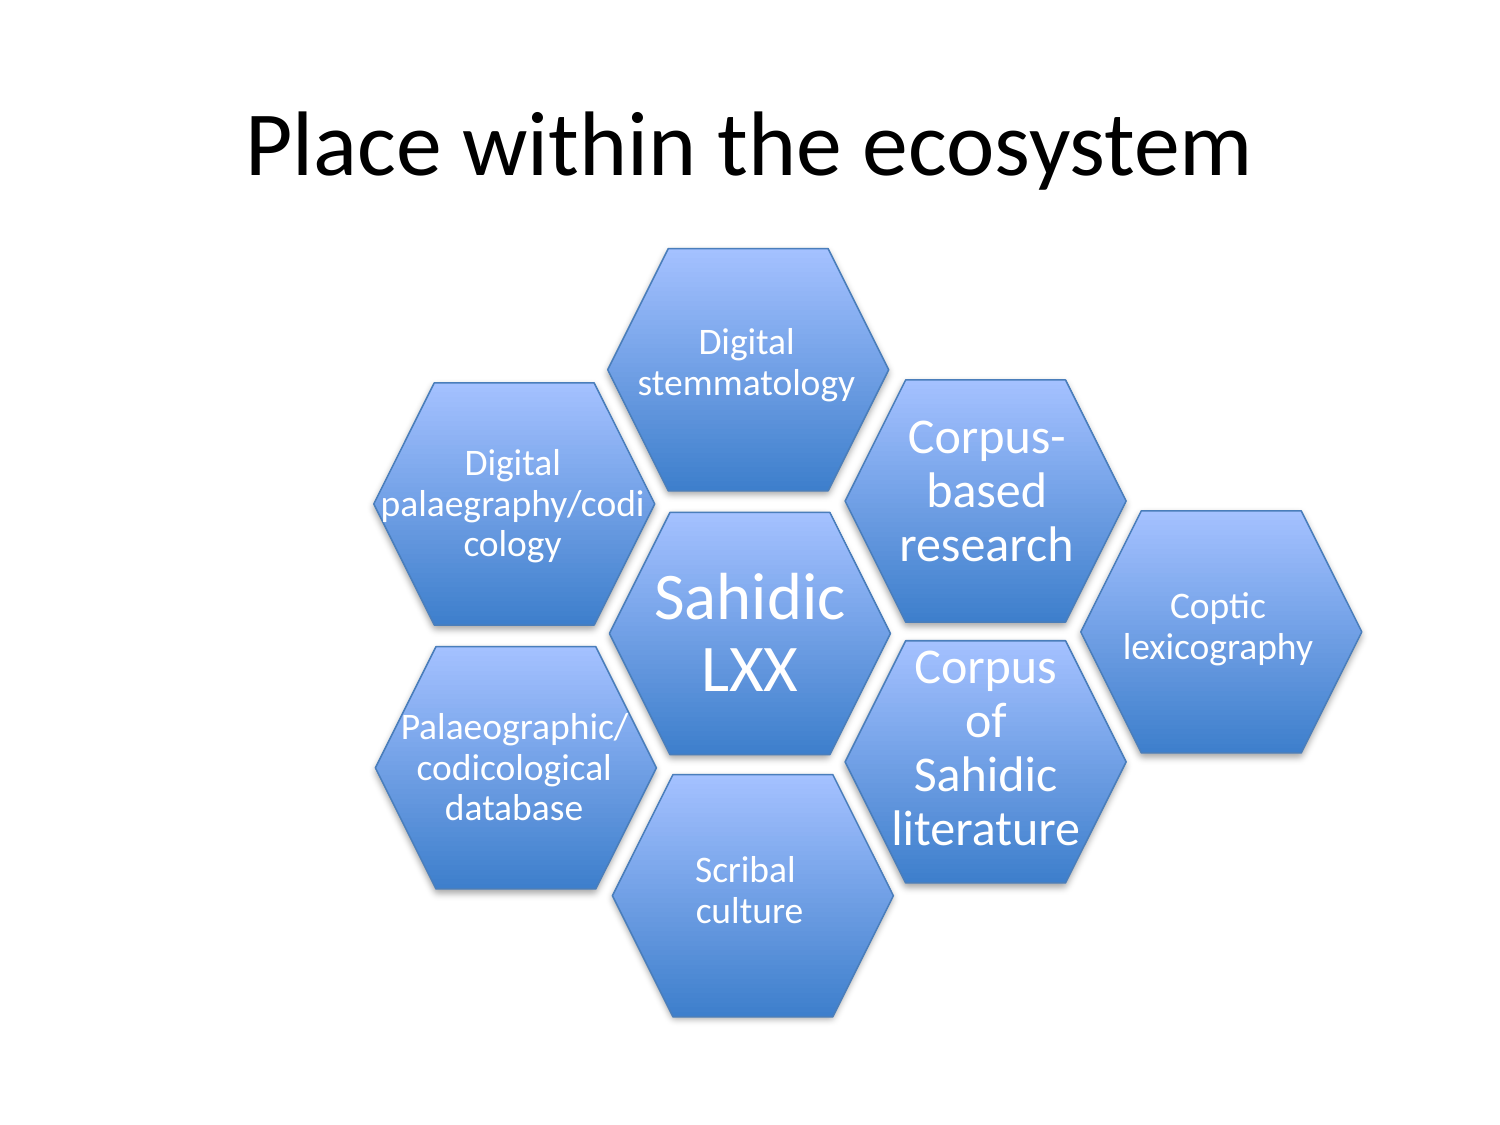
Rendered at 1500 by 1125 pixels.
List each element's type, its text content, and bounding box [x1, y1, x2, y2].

title Place within the ecosystem [75, 45, 1425, 233]
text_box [610, 774, 894, 1018]
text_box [607, 248, 889, 492]
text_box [844, 379, 1127, 623]
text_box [1078, 510, 1363, 754]
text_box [373, 382, 655, 626]
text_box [609, 512, 891, 755]
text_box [375, 646, 657, 890]
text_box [844, 640, 1127, 884]
